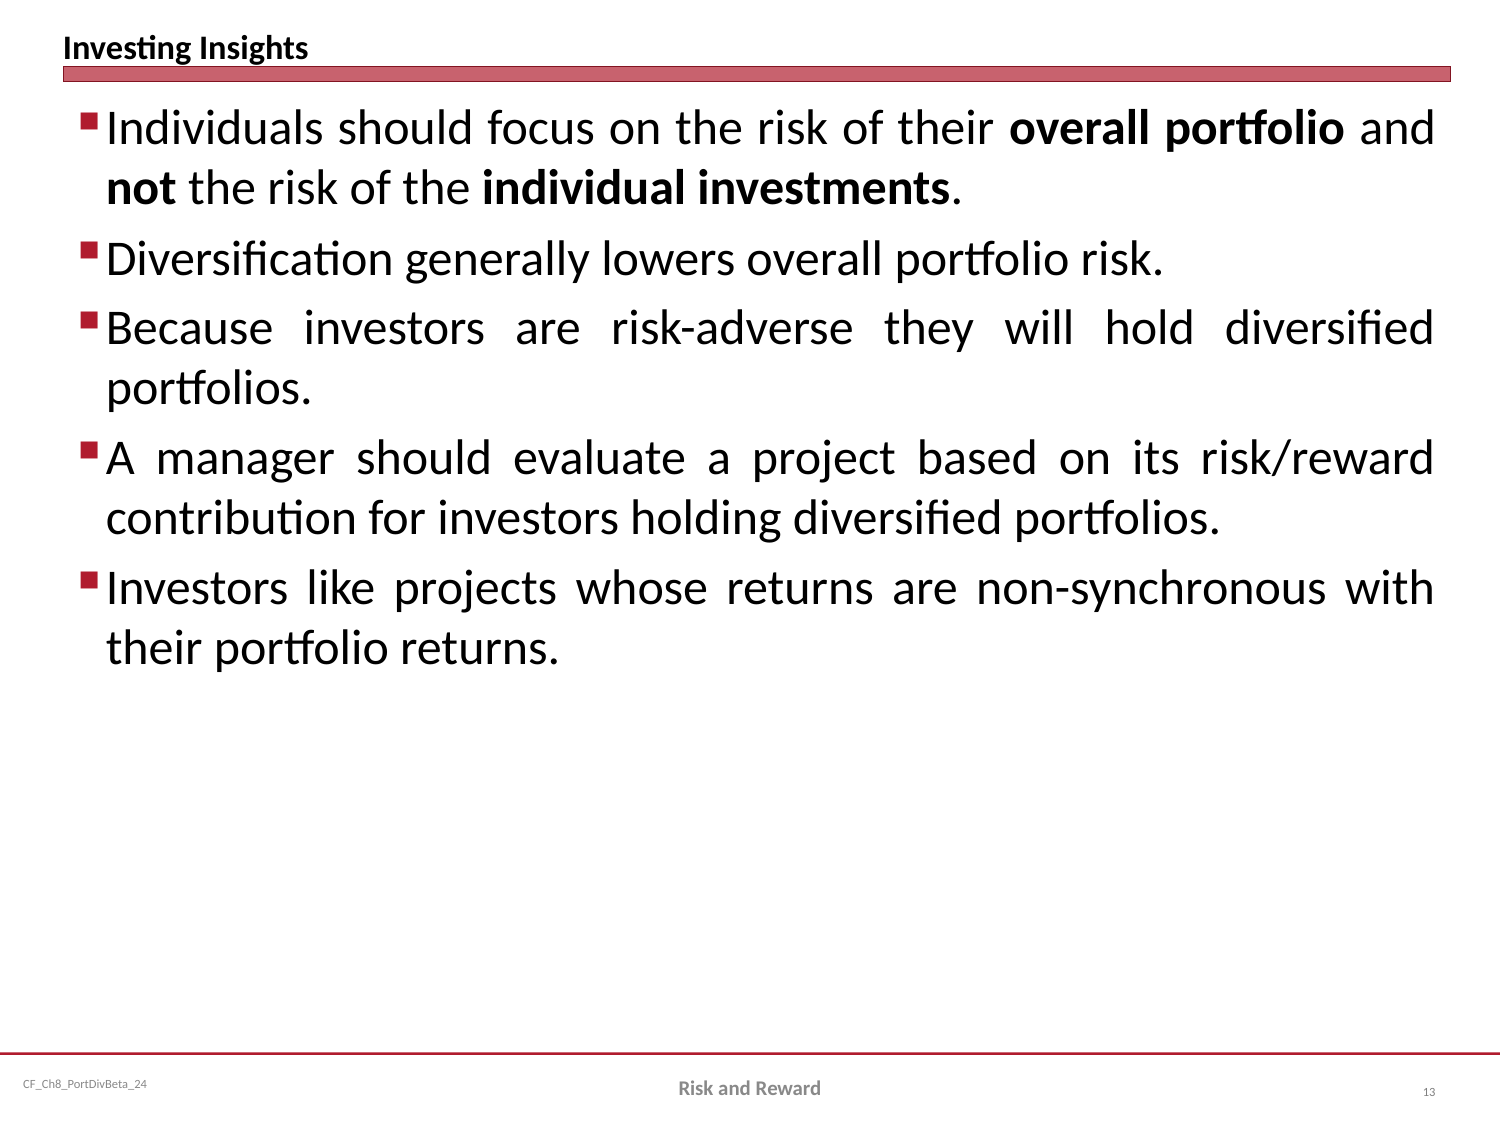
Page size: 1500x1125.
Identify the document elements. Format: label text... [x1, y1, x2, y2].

title Investing Insights [62, 6, 1451, 67]
list Individuals should focus on the risk of their overall portfolio and not the risk of the individual investments. Diversification generally lowers overall portfolio risk. Because investors are risk-adverse they will hold diversified portfolios. A manager should evaluate a project based on its risk/reward contribution for investors holding diversified portfolios. Investors like projects whose returns are non-synchronous with their portfolio returns. [63, 87, 1451, 1041]
footer Risk and Reward [512, 1056, 988, 1117]
slide_number 13 [1375, 1061, 1451, 1122]
